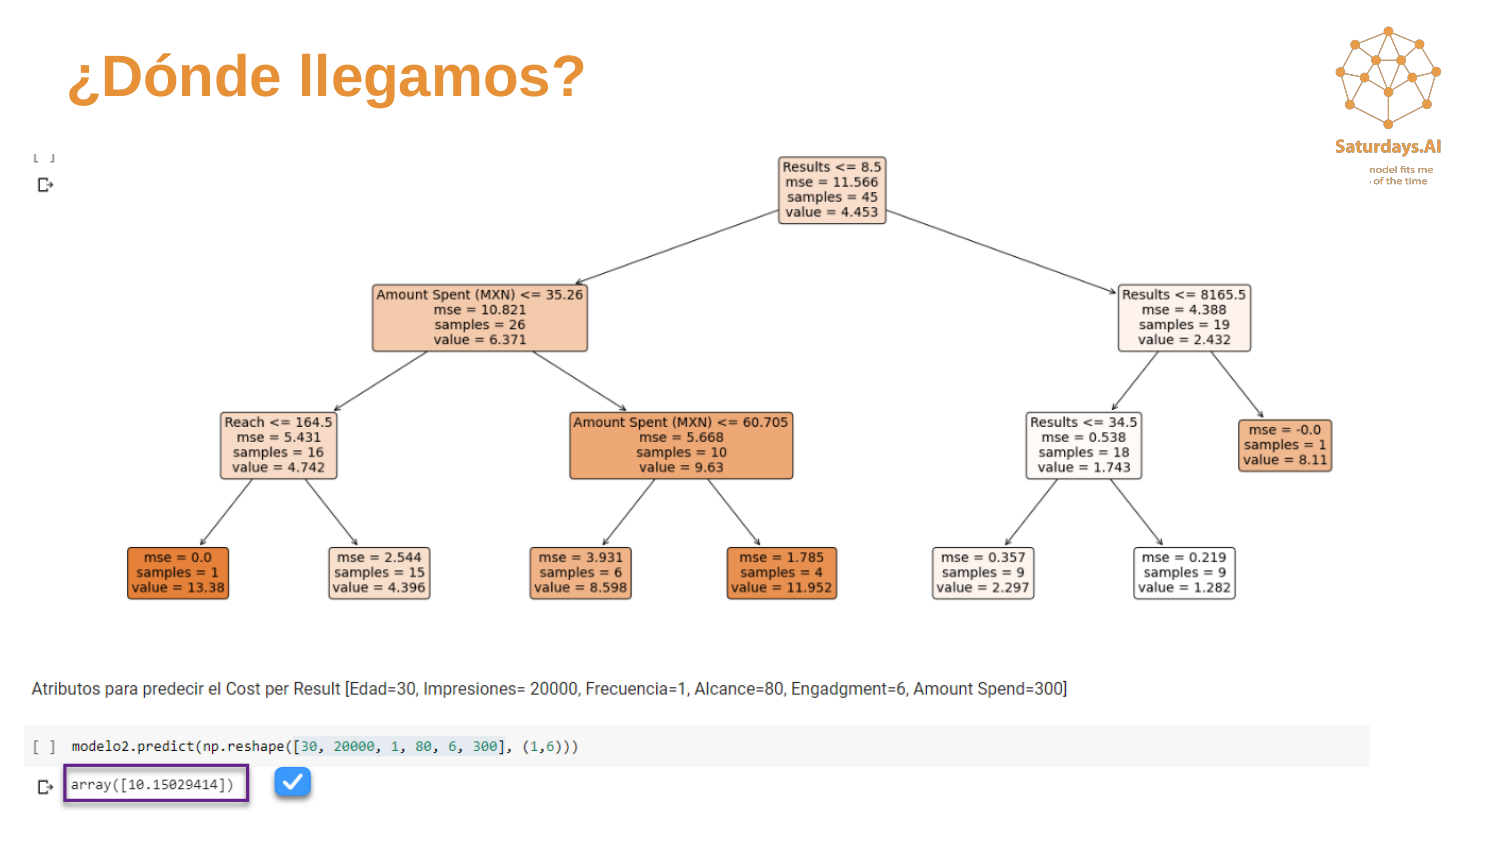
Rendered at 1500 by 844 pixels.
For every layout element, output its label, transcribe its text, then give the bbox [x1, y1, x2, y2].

title ¿Dónde llegamos? [51, 22, 1449, 117]
picture [24, 17, 1481, 819]
